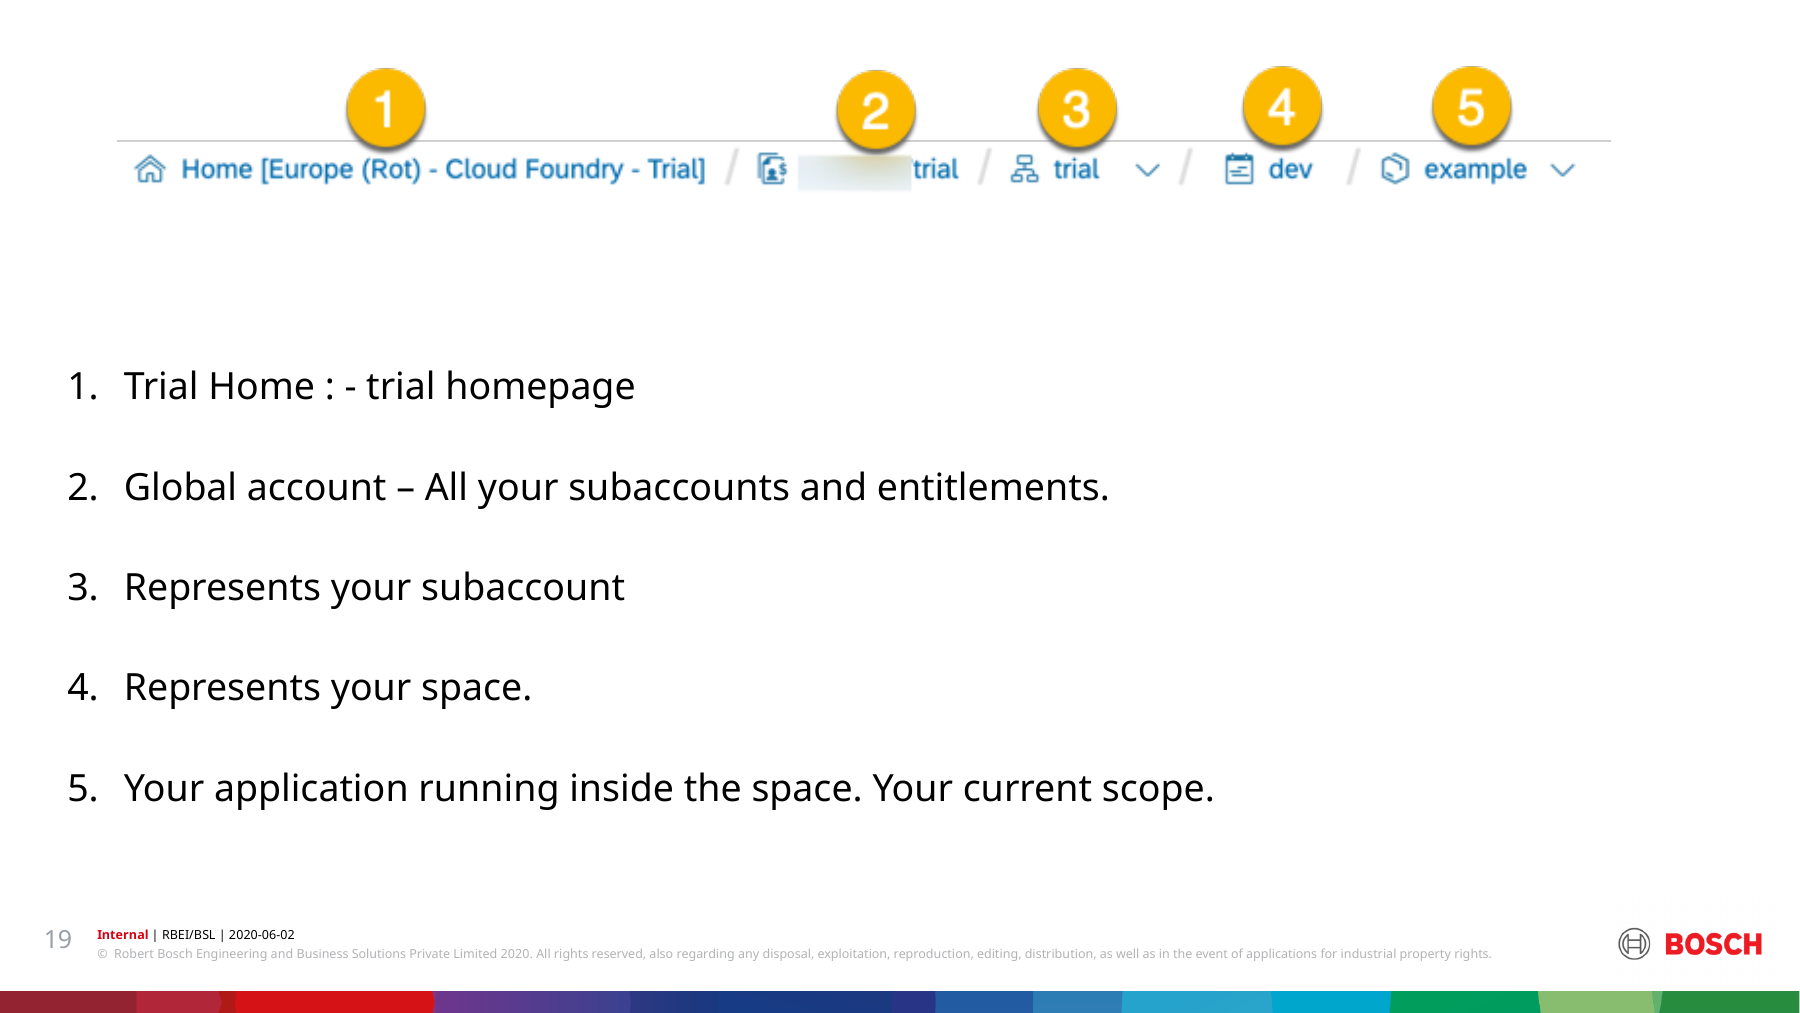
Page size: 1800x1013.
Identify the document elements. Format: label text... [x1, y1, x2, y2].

picture [0, 905, 1272, 1013]
slide_number 19 [43, 923, 92, 991]
picture [1390, 896, 1800, 1013]
text_box Trial Home : - trial homepage Global account – All your subaccounts and entitlements. Represents your subaccount Represents your space. Your application running inside the space. Your current scope. [67, 225, 1773, 900]
picture [117, 65, 1611, 214]
